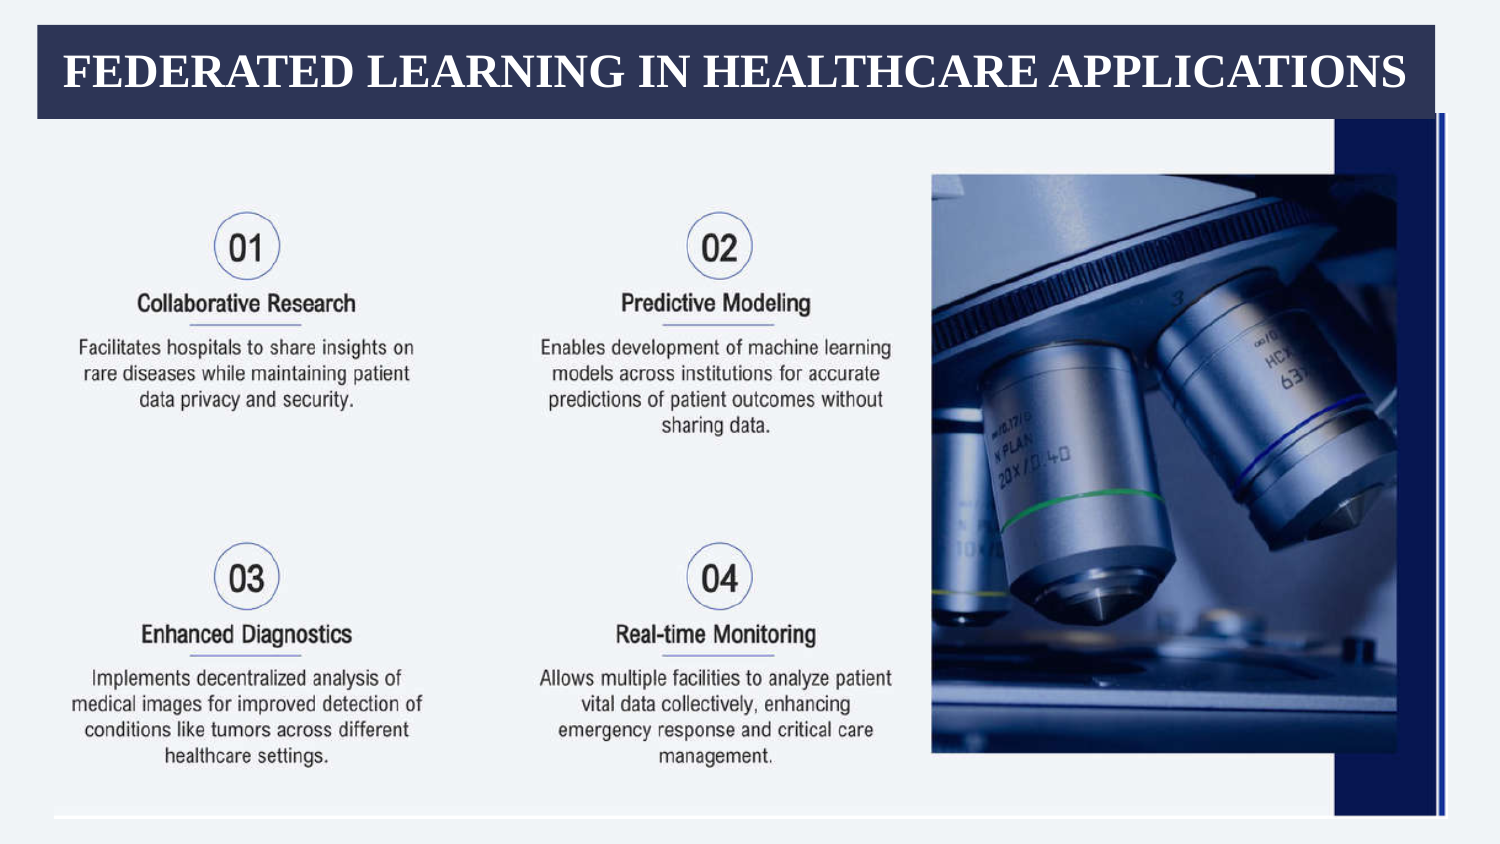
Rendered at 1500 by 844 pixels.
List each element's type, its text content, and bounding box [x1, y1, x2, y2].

title FEDERATED LEARNING IN HEALTHCARE APPLICATIONS [37, 24, 1436, 119]
picture [53, 113, 1465, 819]
